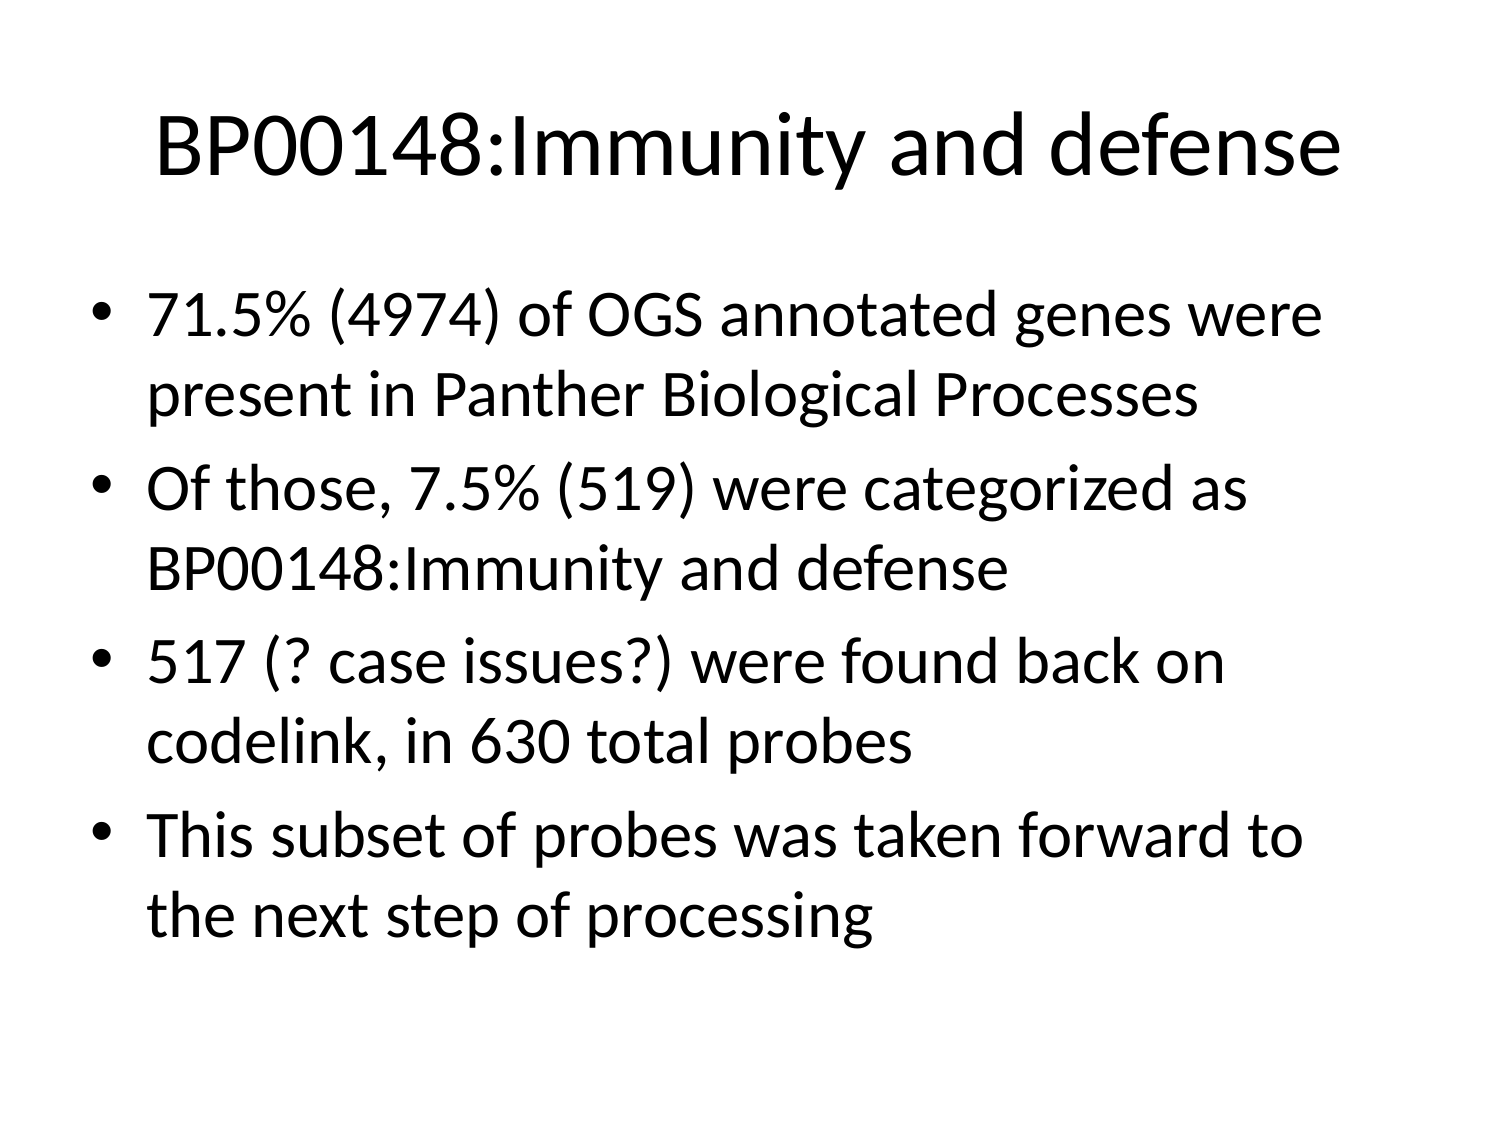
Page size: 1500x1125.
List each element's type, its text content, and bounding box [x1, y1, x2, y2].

list 71.5% (4974) of OGS annotated genes were present in Panther Biological Processes Of those, 7.5% (519) were categorized as BP00148:Immunity and defense 517 (? case issues?) were found back on codelink, in 630 total probes This subset of probes was taken forward to the next step of processing [75, 262, 1425, 1005]
title BP00148:Immunity and defense [75, 45, 1425, 233]
